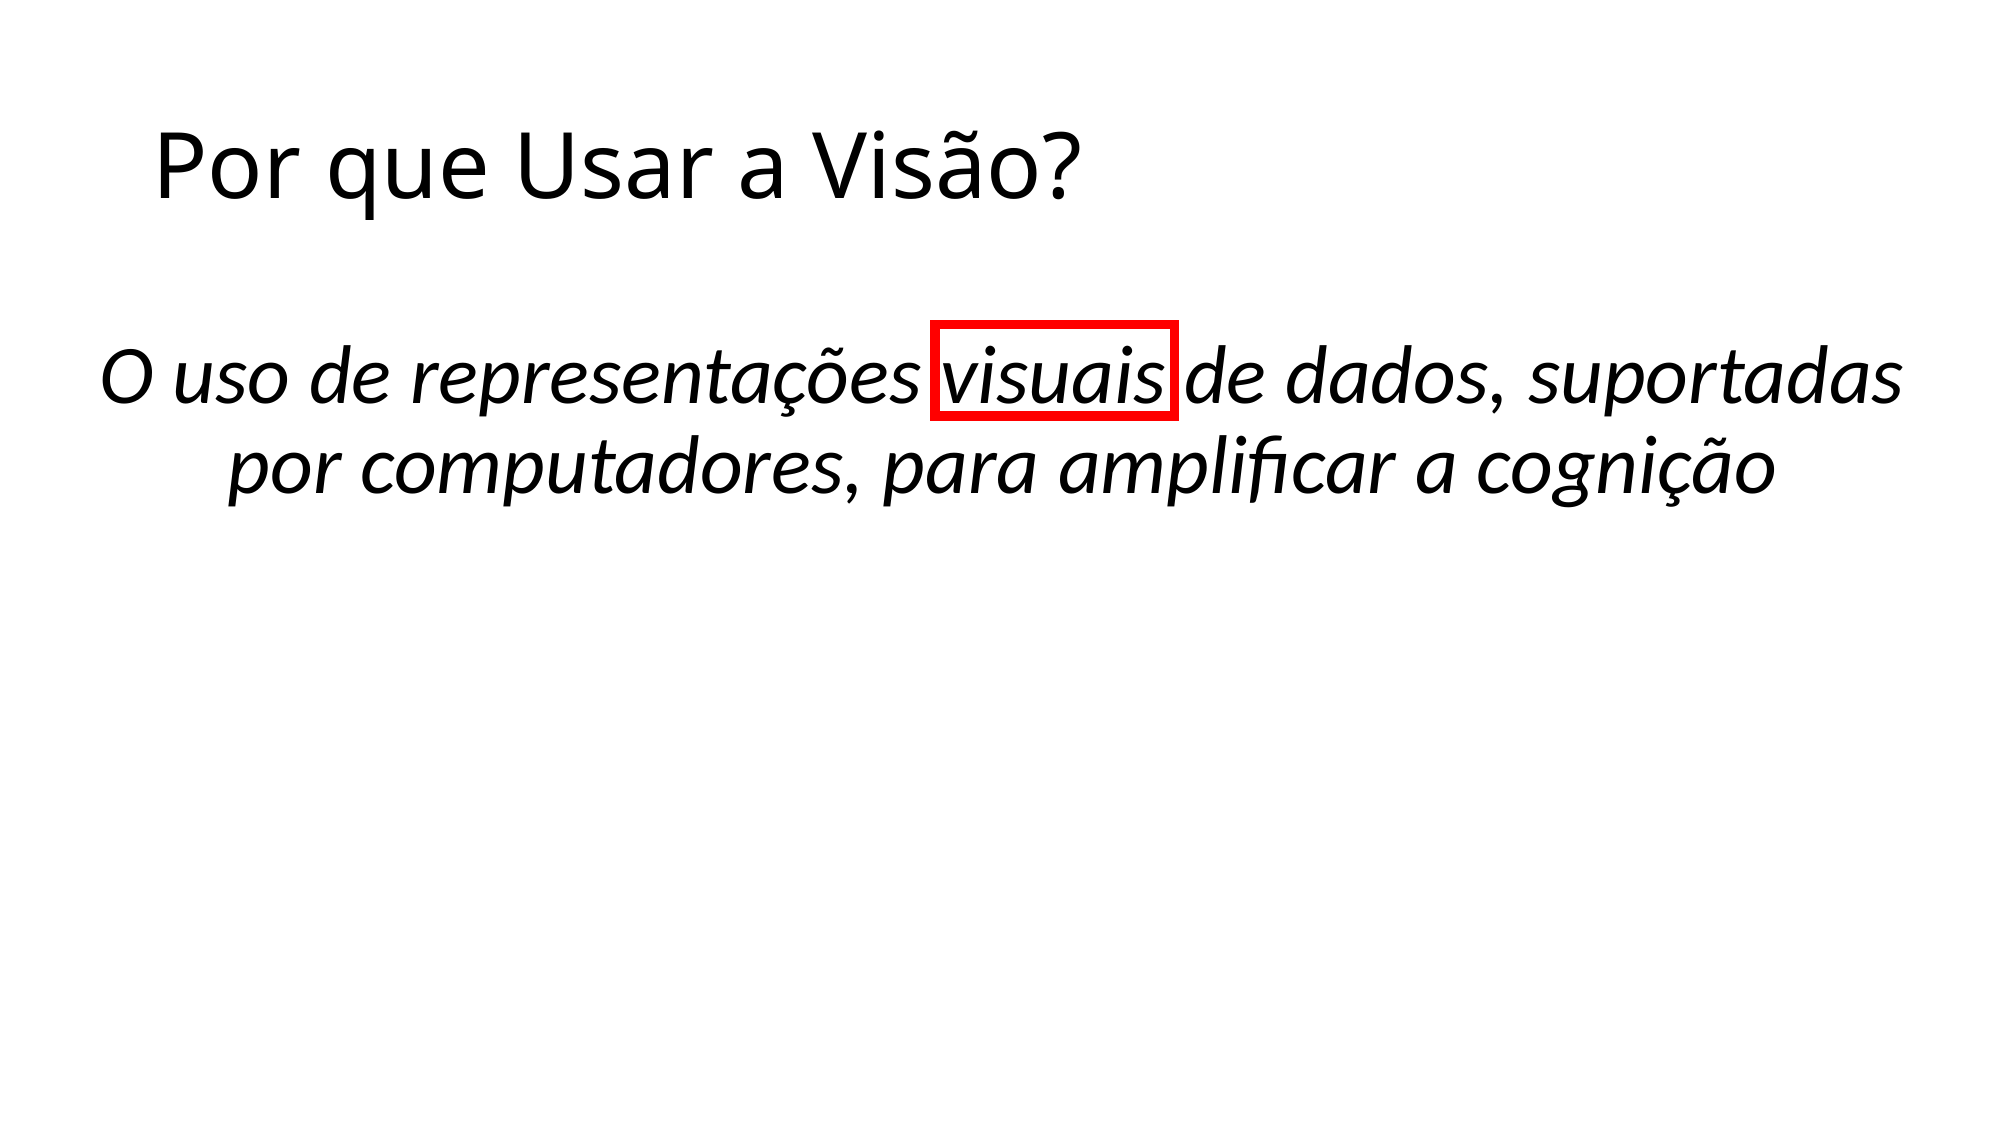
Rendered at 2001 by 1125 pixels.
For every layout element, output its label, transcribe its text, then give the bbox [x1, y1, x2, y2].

text_box [934, 323, 1176, 417]
title Por que Usar a Visão? [137, 59, 1863, 278]
text_box O uso de representações visuais de dados, suportadas por computadores, para amplificar a cognição [30, 324, 1976, 1039]
